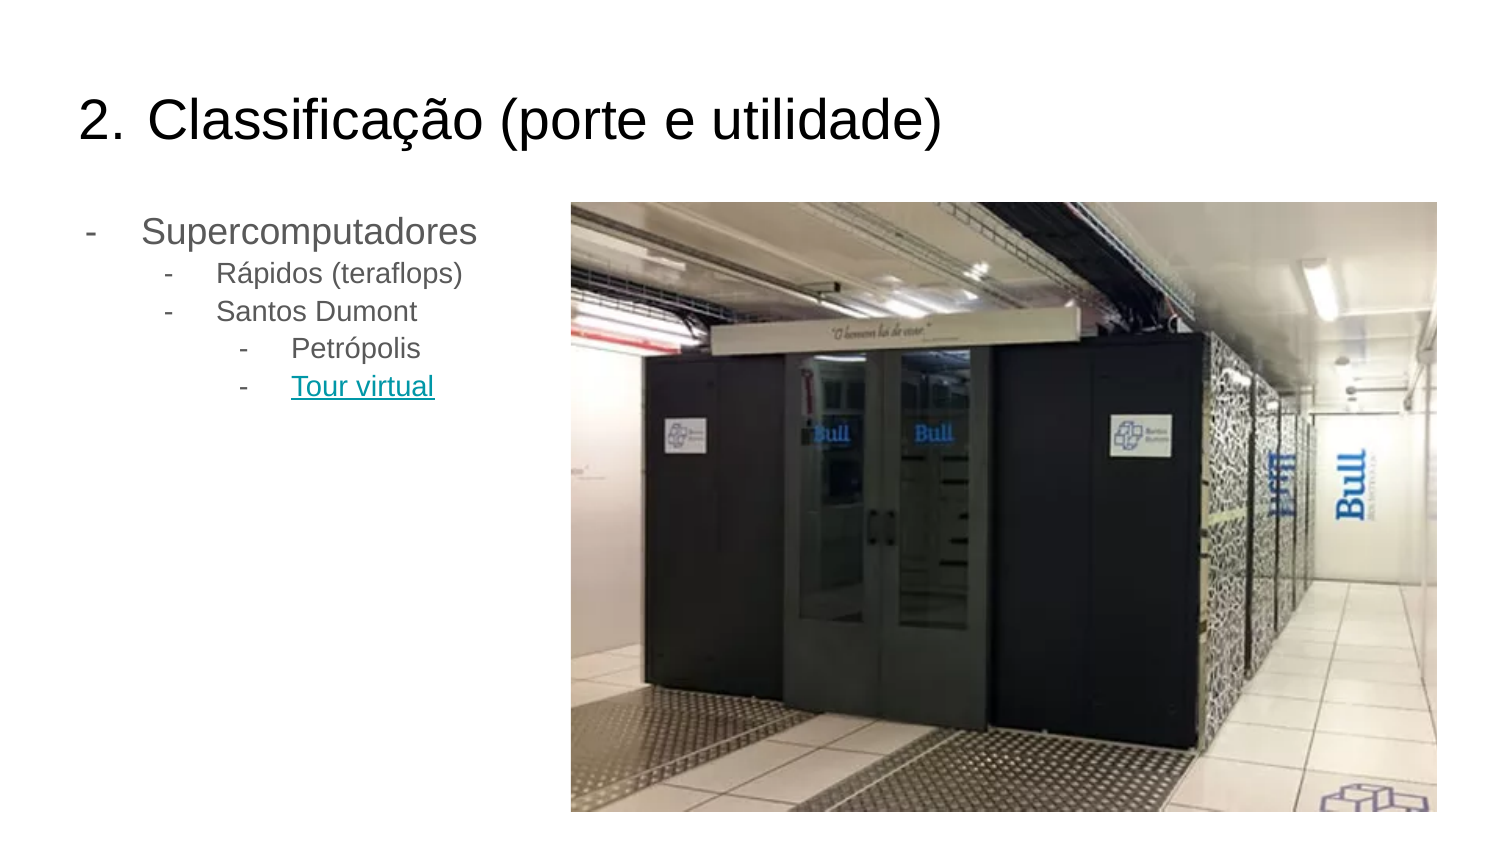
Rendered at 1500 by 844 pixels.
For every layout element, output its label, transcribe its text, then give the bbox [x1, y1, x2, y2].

title Classificação (porte e utilidade) [51, 72, 1449, 167]
picture [570, 201, 1437, 812]
list Supercomputadores Rápidos (teraflops) Santos Dumont Petrópolis Tour virtual [51, 189, 1379, 750]
